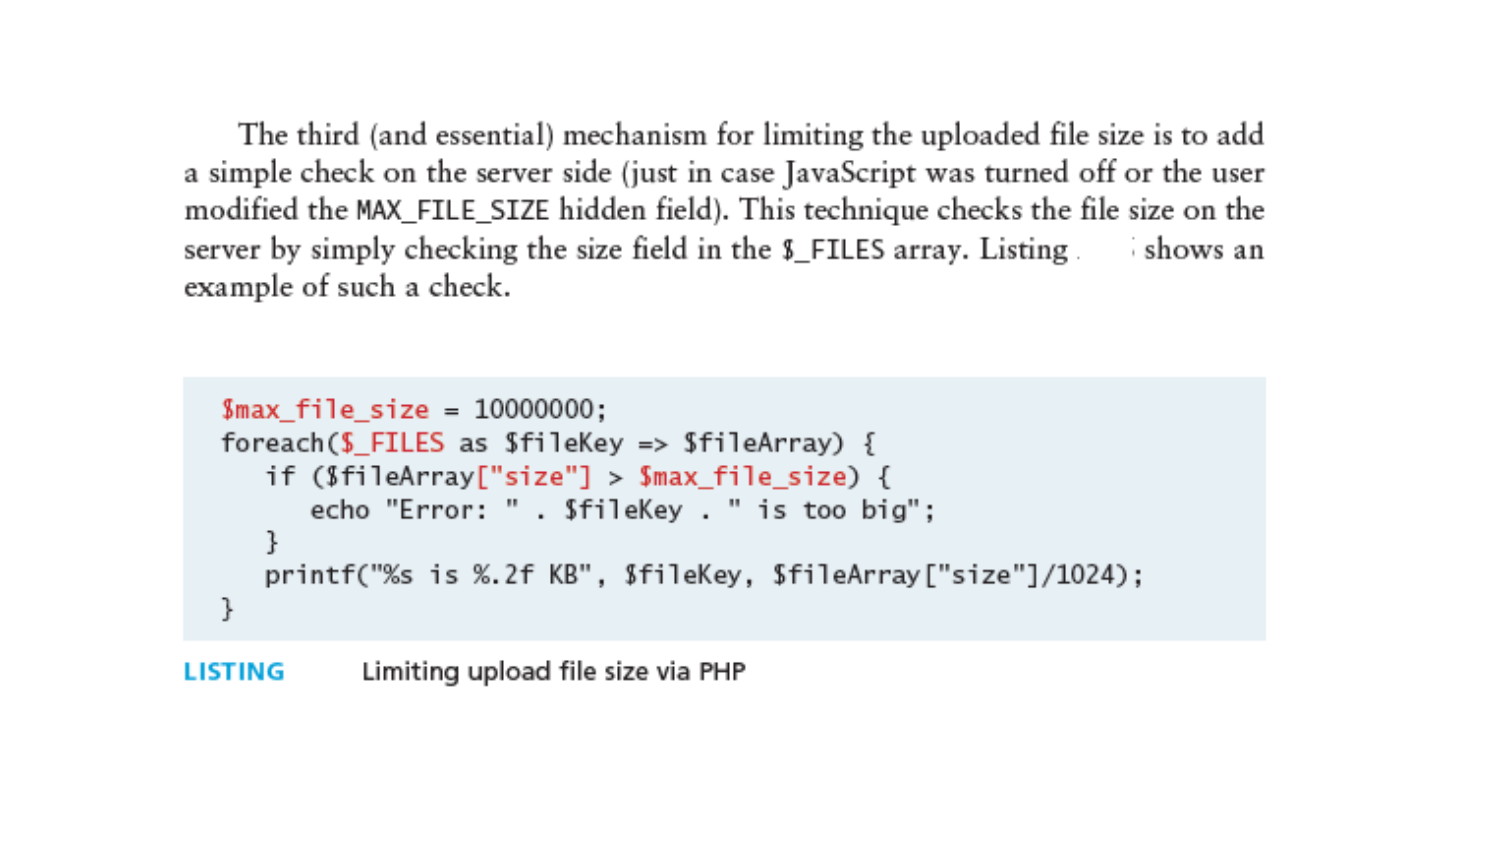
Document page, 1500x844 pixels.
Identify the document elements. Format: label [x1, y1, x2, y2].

picture [162, 96, 1295, 720]
